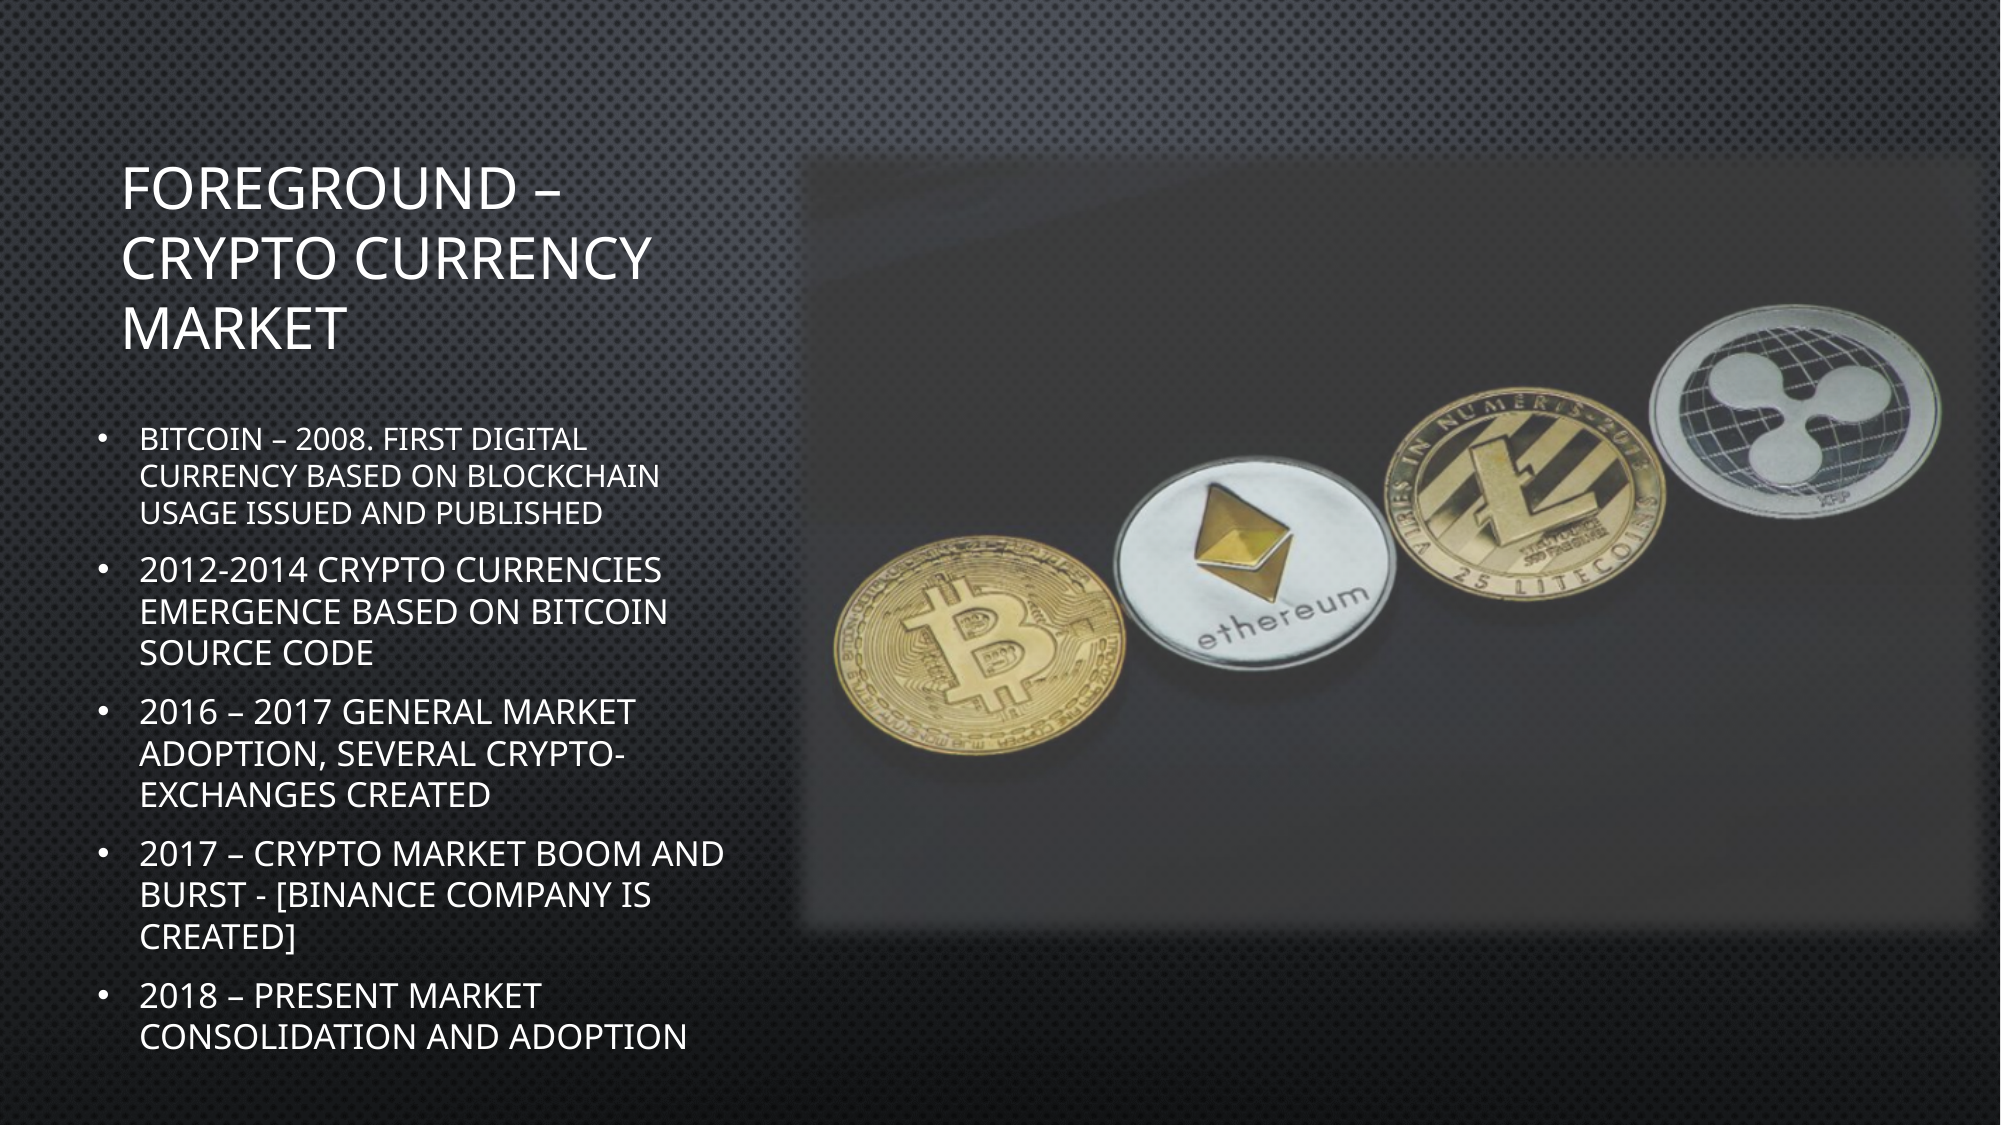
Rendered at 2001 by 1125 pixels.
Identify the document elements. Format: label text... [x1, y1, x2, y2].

list Bitcoin – 2008. First Digital currency based on blockchain usage issued and published 2012-2014 Crypto currencies emergence based on bitcoin source code 2016 – 2017 General market adoption, several crypto-exchanges created 2017 – Crypto market boom and burst - [Binance company is created] 2018 – Present Market consolidation and adoption [82, 411, 757, 1078]
title Foreground – Crypto Currency market [105, 99, 704, 411]
picture [782, 136, 2000, 949]
